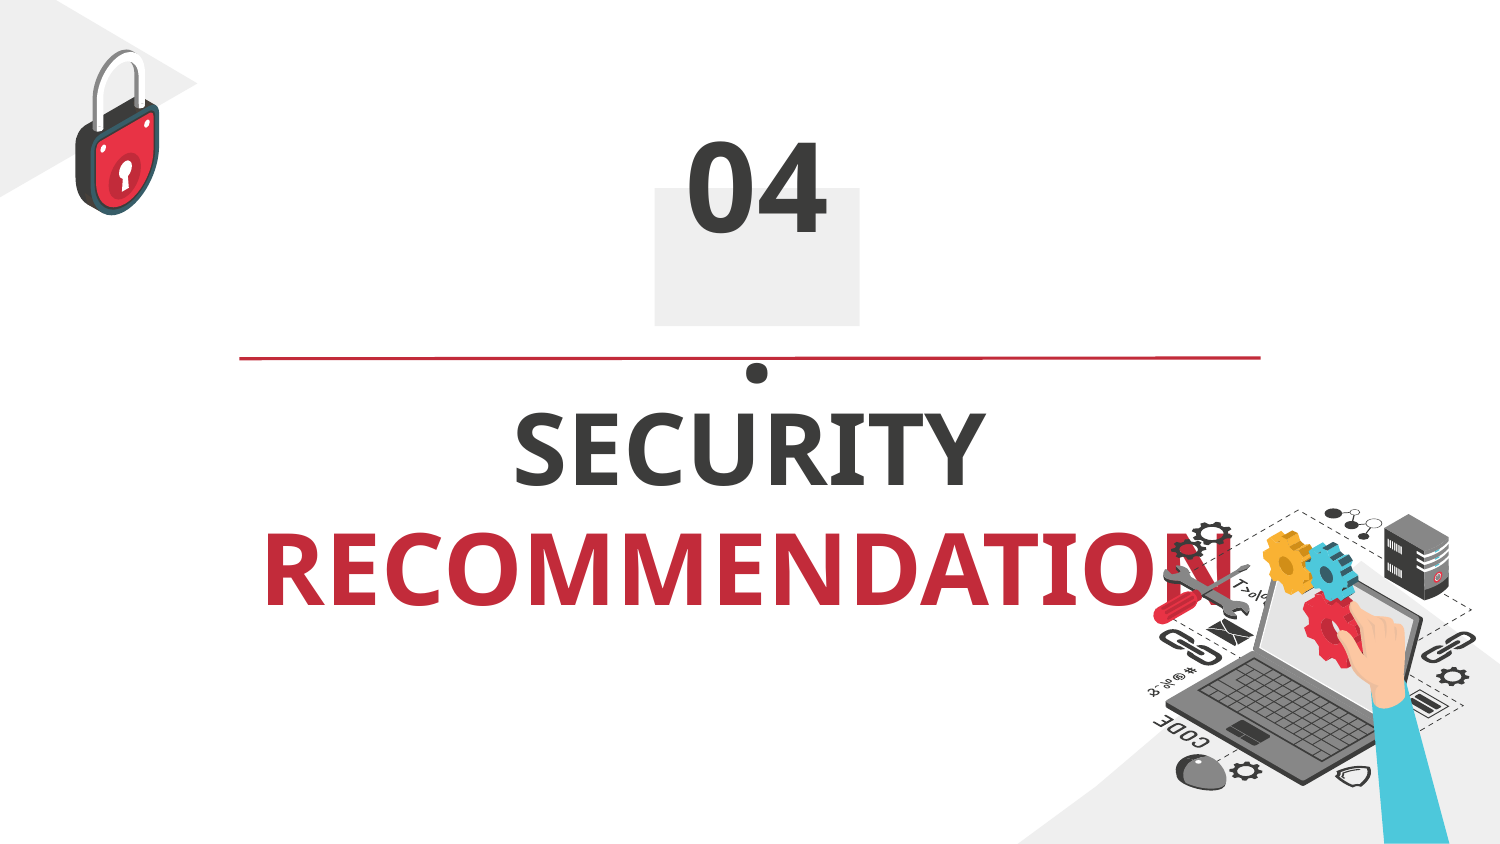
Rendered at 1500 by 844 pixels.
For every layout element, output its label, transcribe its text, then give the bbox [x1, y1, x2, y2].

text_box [75, 49, 160, 216]
title 04. [654, 188, 860, 327]
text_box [1147, 508, 1478, 844]
title SECURITY RECOMMENDATION [239, 370, 1261, 509]
